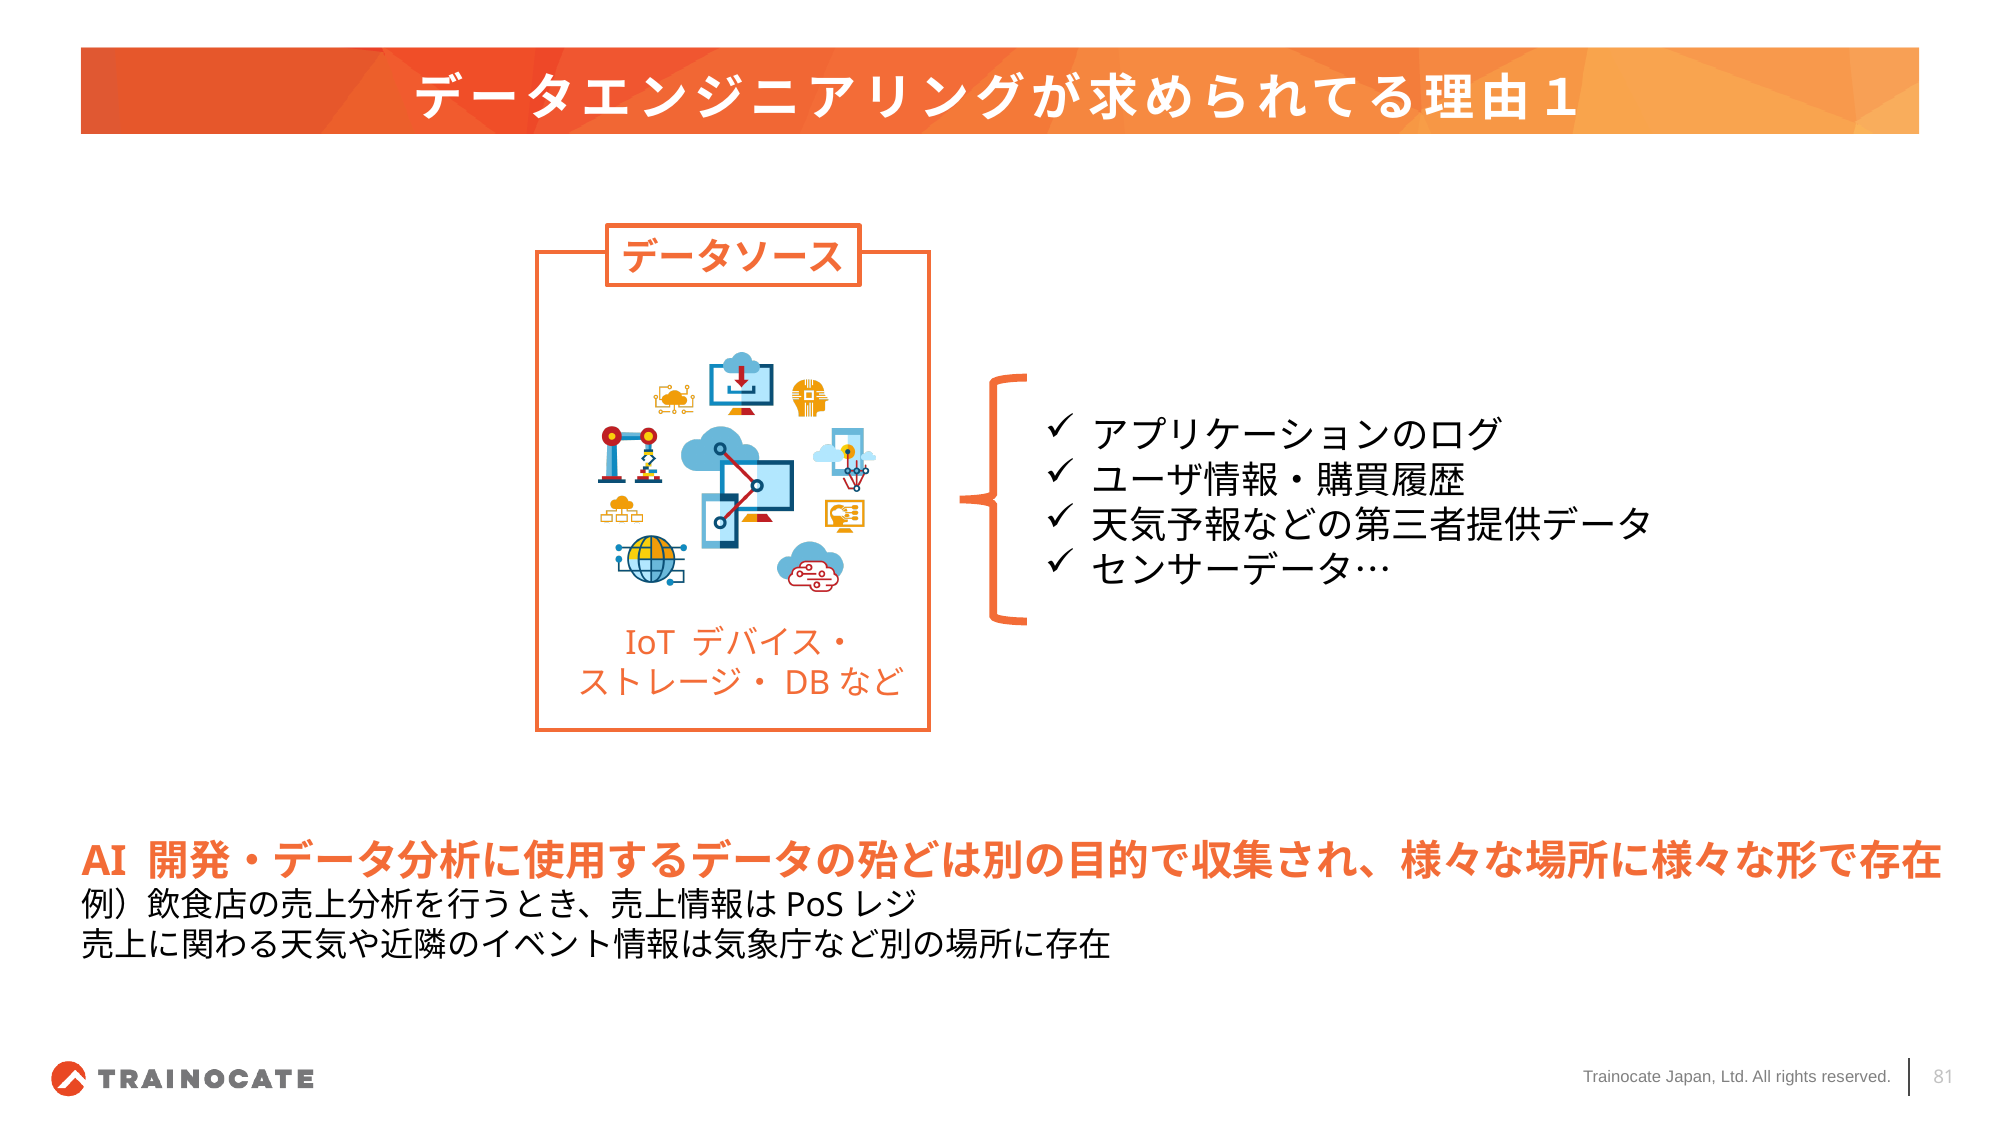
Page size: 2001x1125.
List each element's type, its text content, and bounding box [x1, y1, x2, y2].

picture [80, 47, 1920, 60]
title データエンジニアリングが求められてる理由１ [60, 60, 1940, 140]
text_box IoT デバイス・ ストレージ・DBなど [562, 613, 920, 709]
text_box AI 開発・データ分析に使用するデータの殆どは別の目的で収集され、様々な場所に様々な形で存在 例）飲食店の売上分析を行うとき、売上情報はPoSレジ 売上に関わる天気や近隣のイベント情報は気象庁など別の場所に存在 [66, 826, 1958, 971]
picture [30, 1046, 335, 1109]
text_box データソース [606, 225, 860, 286]
text_box [959, 376, 1027, 624]
text_box [536, 251, 930, 731]
picture [598, 352, 876, 593]
text_box アプリケーションのログ ユーザ情報・購買履歴 天気予報などの第三者提供データ センサーデータ… [1030, 403, 1670, 599]
slide_number 81 [1519, 1060, 1970, 1095]
